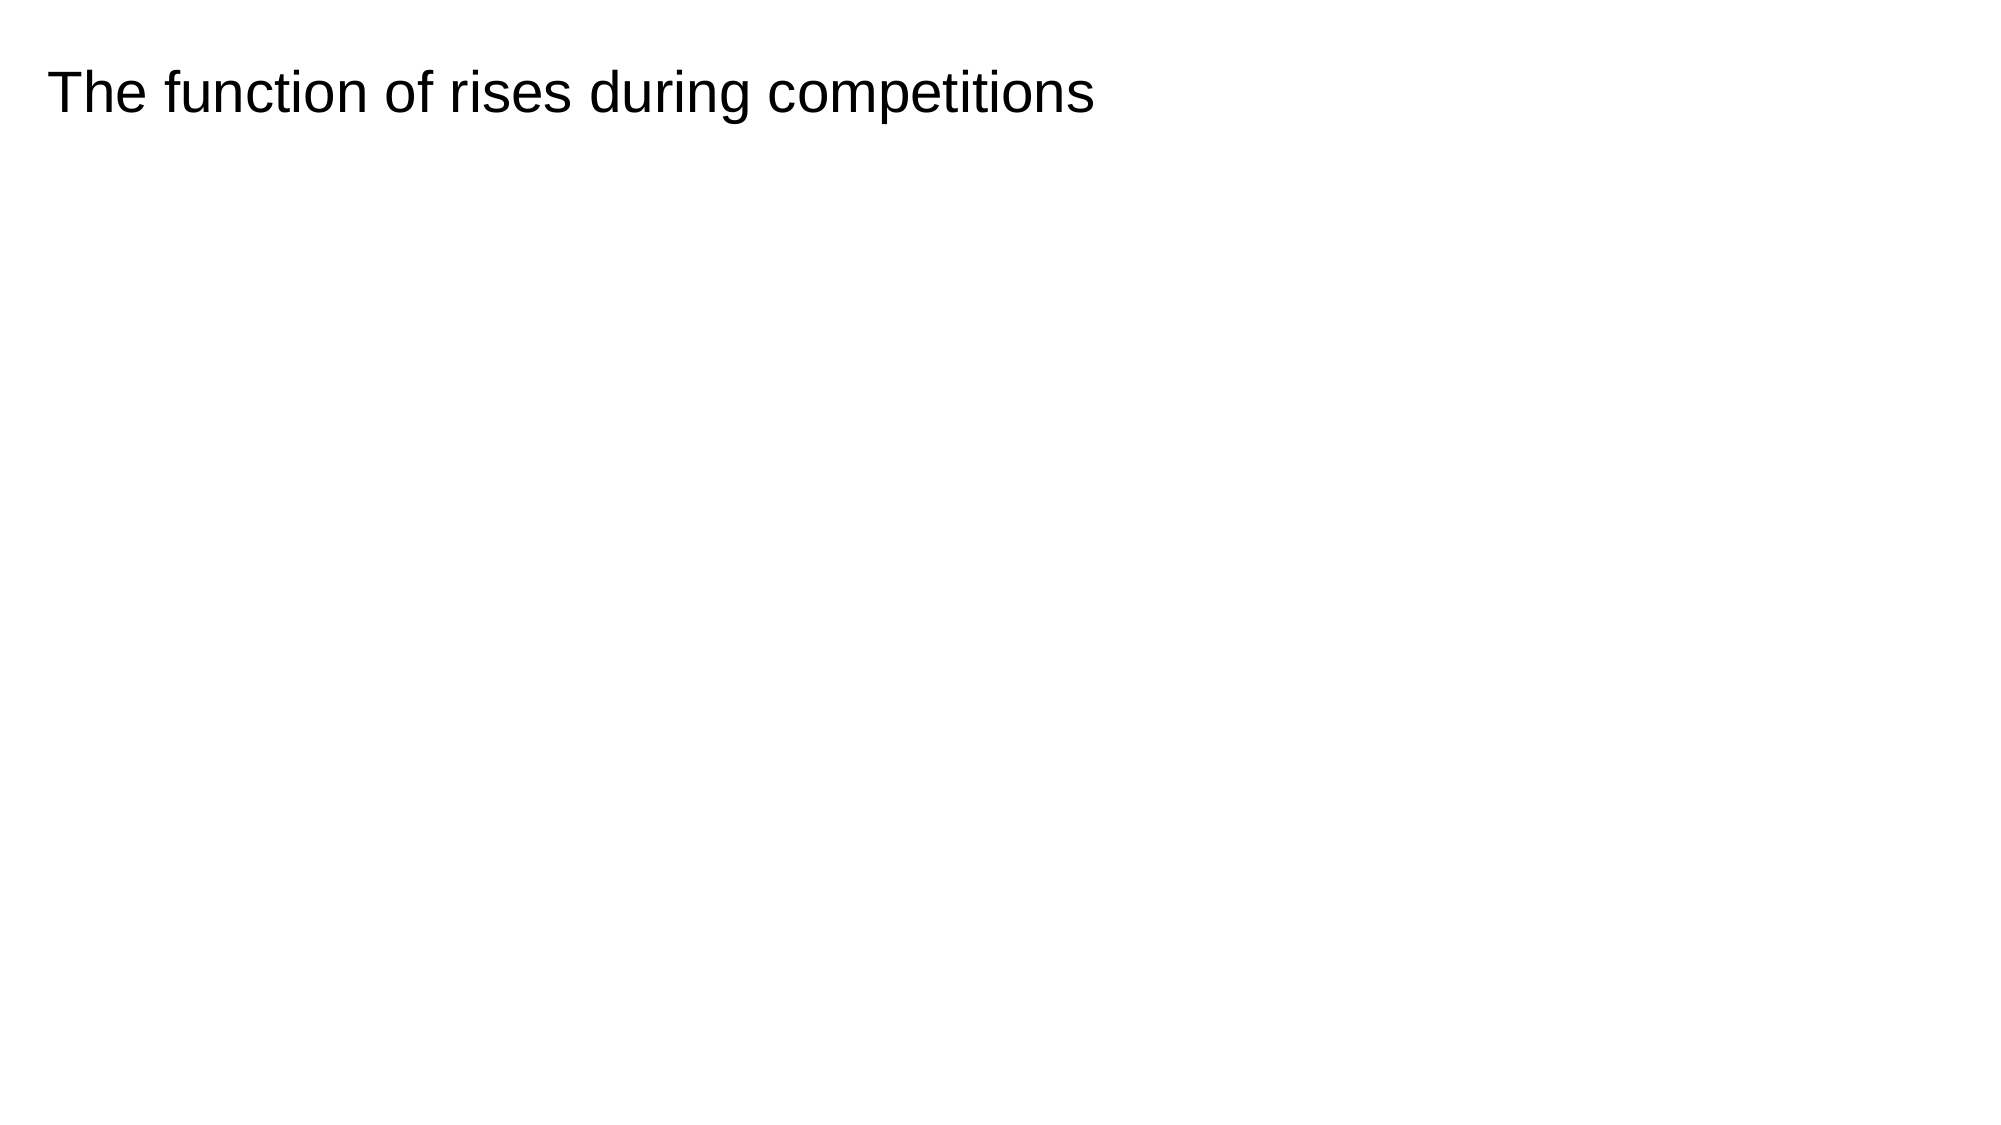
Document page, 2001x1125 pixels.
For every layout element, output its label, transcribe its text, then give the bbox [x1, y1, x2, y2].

text_box The function of rises during competitions [32, 24, 1533, 163]
